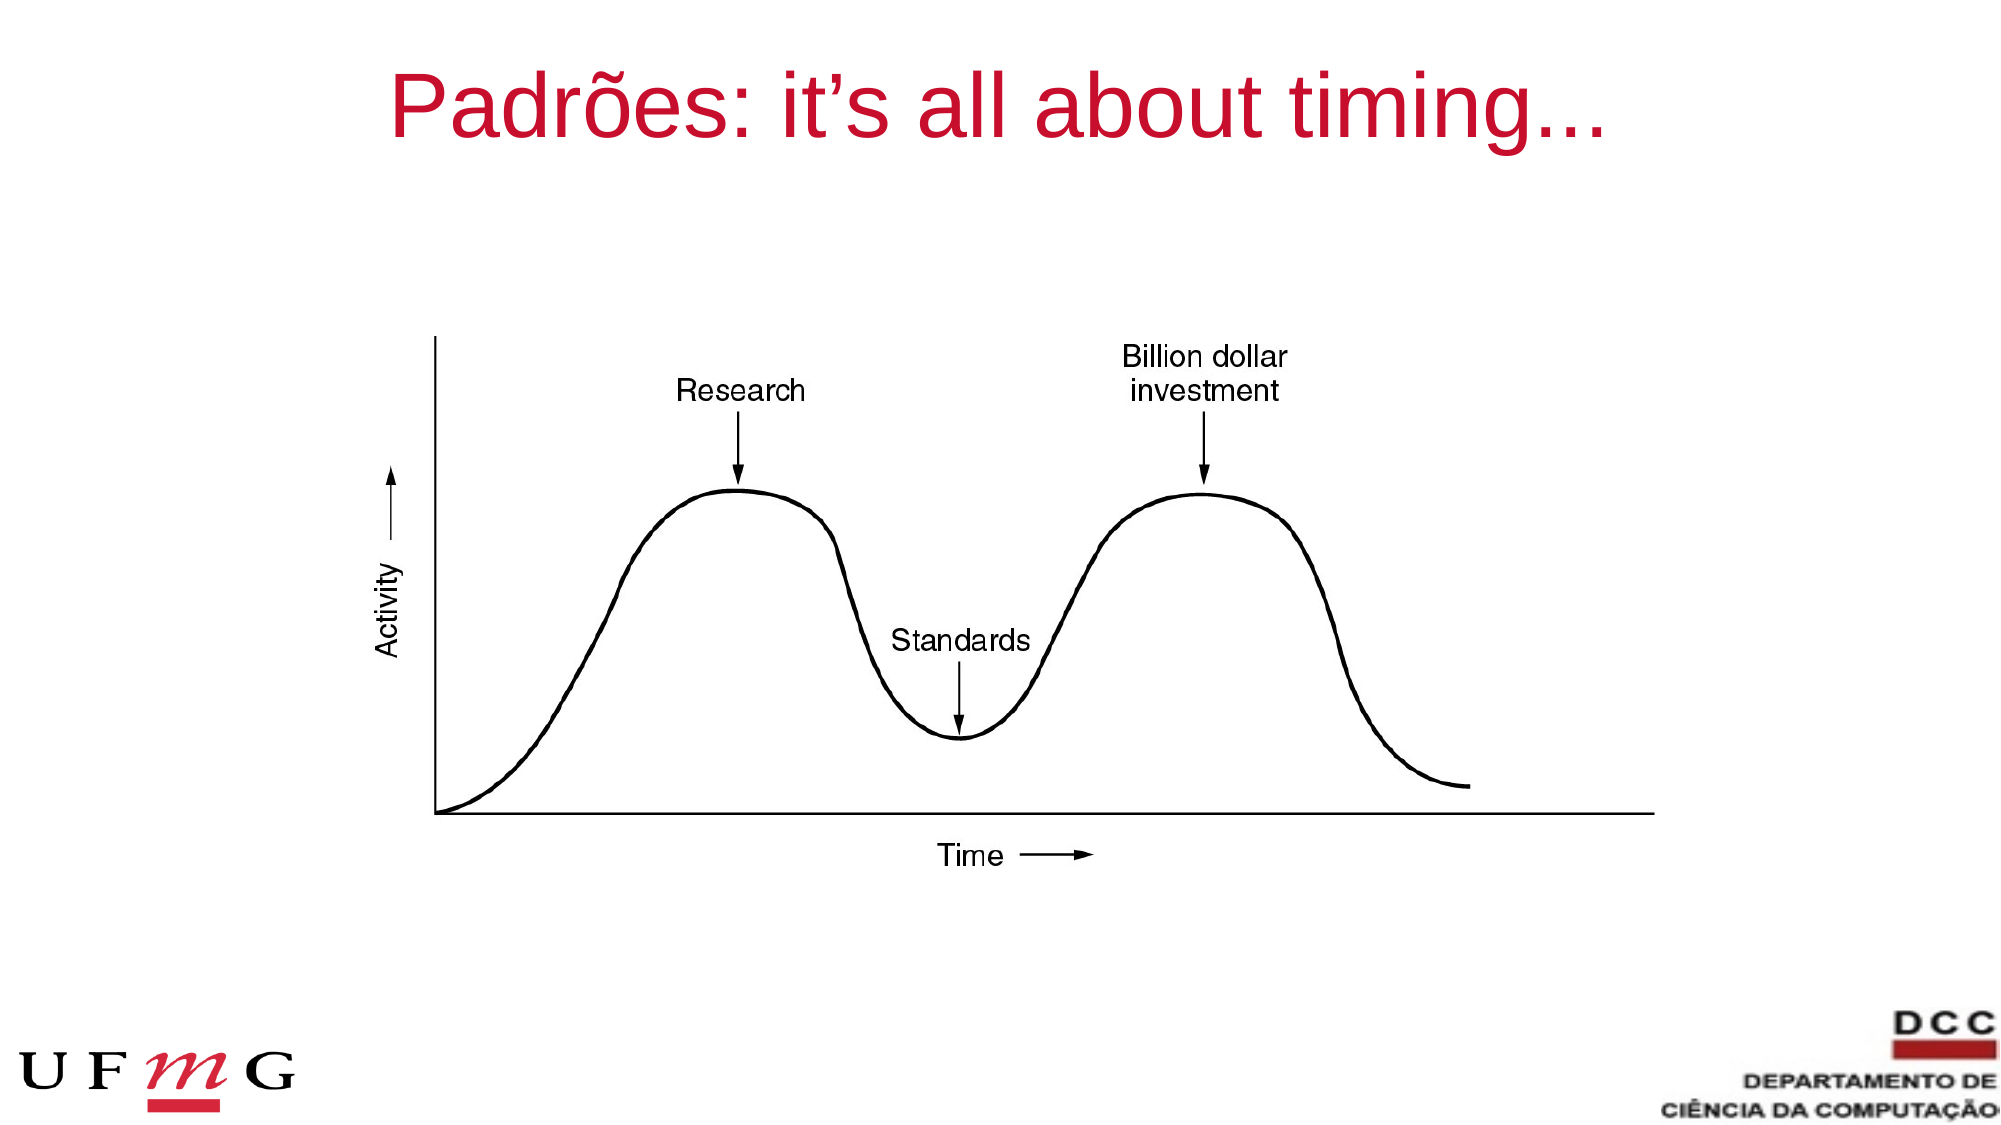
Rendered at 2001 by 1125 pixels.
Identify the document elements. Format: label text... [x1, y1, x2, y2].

title Padrões: it’s all about timing... [99, 7, 1900, 195]
picture [7, 1034, 307, 1123]
picture [1661, 1007, 2000, 1125]
picture [368, 336, 1657, 874]
